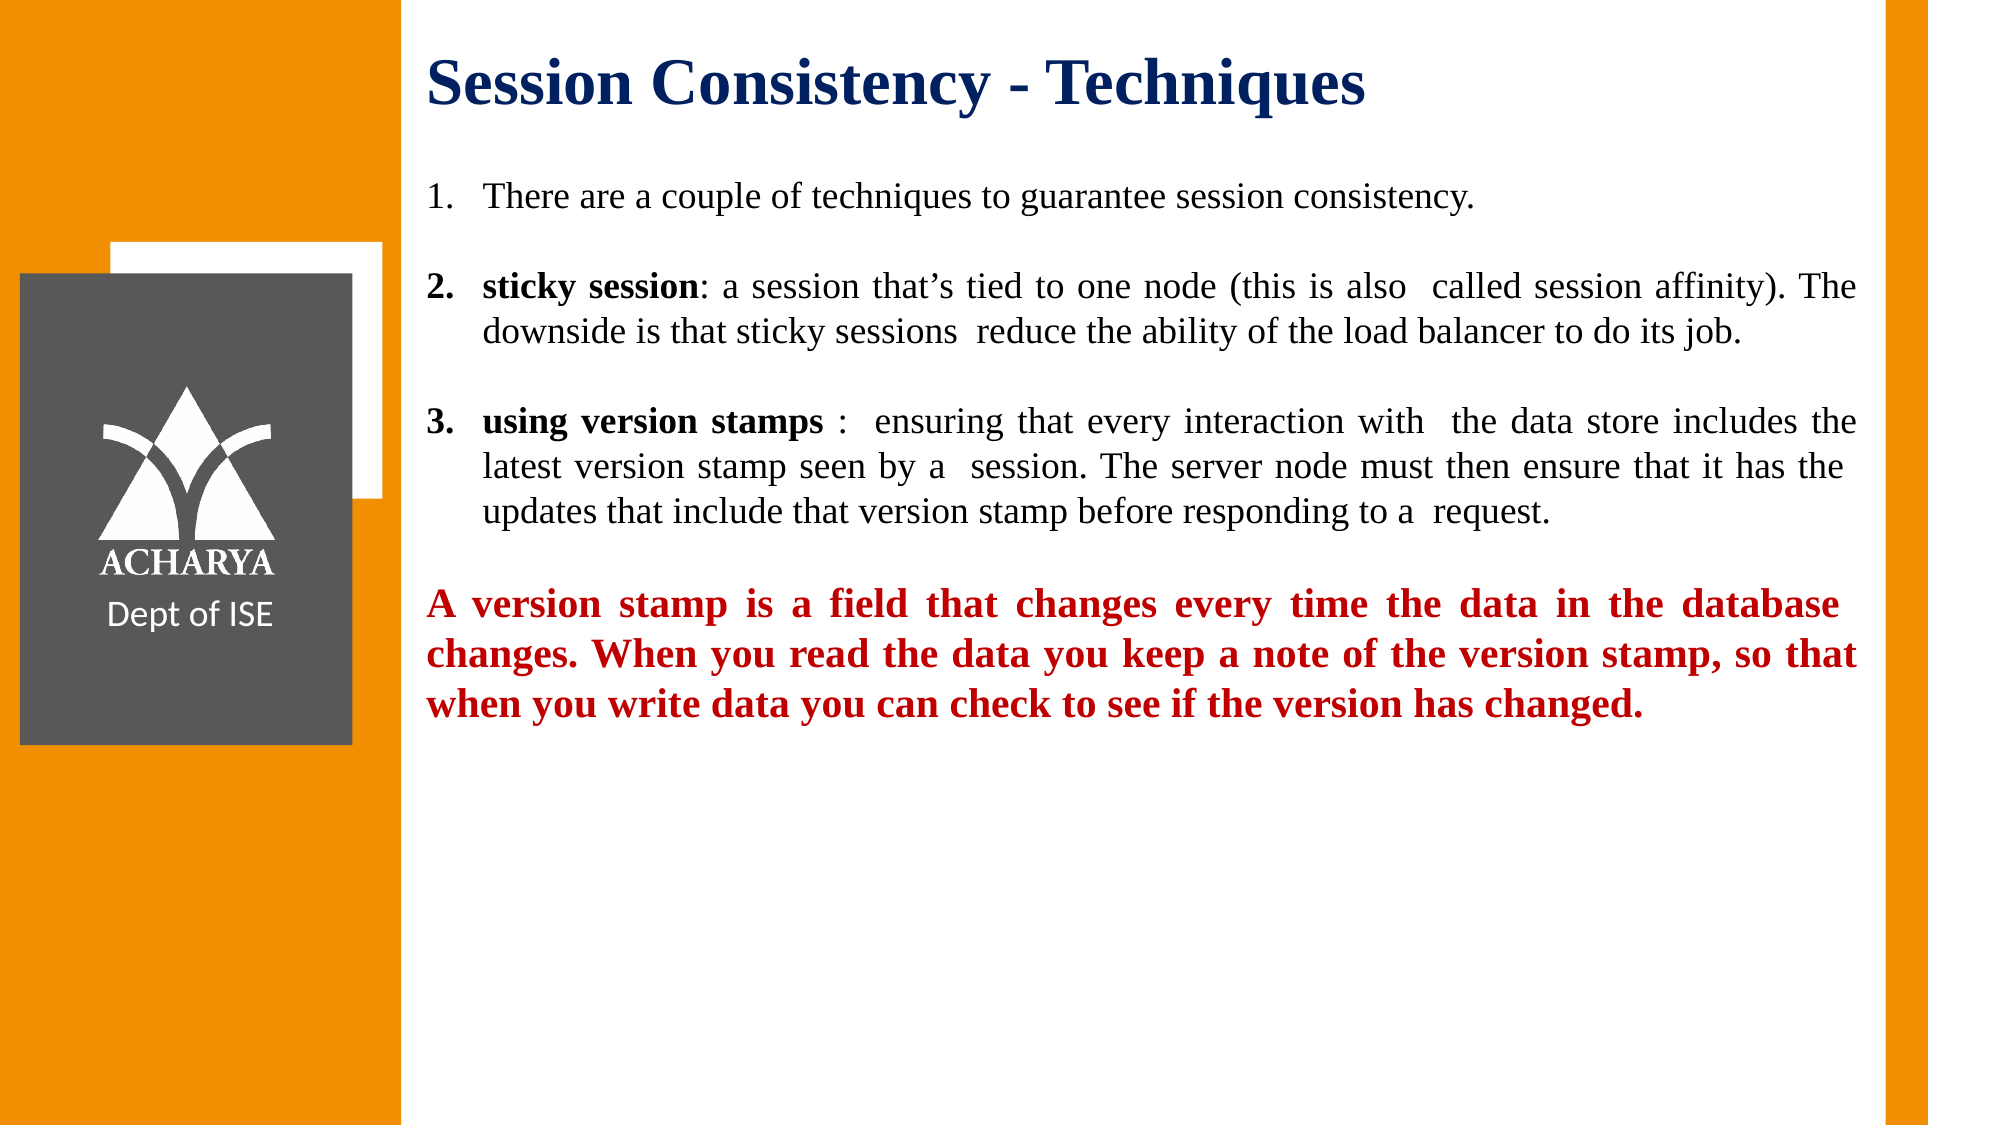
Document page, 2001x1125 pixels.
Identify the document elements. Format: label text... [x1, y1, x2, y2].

text_box [1885, 0, 1928, 1125]
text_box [19, 241, 383, 745]
text_box Session Consistency - Techniques [411, 30, 1532, 126]
text_box [0, 0, 402, 1125]
text_box There are a couple of techniques to guarantee session consistency. sticky session: a session that’s tied to one node (this is also called session affinity). The downside is that sticky sessions reduce the ability of the load balancer to do its job. using version stamps : ensuring that every interaction with the data store includes the latest version stamp seen by a session. The server node must then ensure that it has the updates that include that version stamp before responding to a request. A version stamp is a field that changes every time the data in the database changes. When you read the data you keep a note of the version stamp, so that when you write data you can check to see if the version has changed. [411, 163, 1874, 734]
